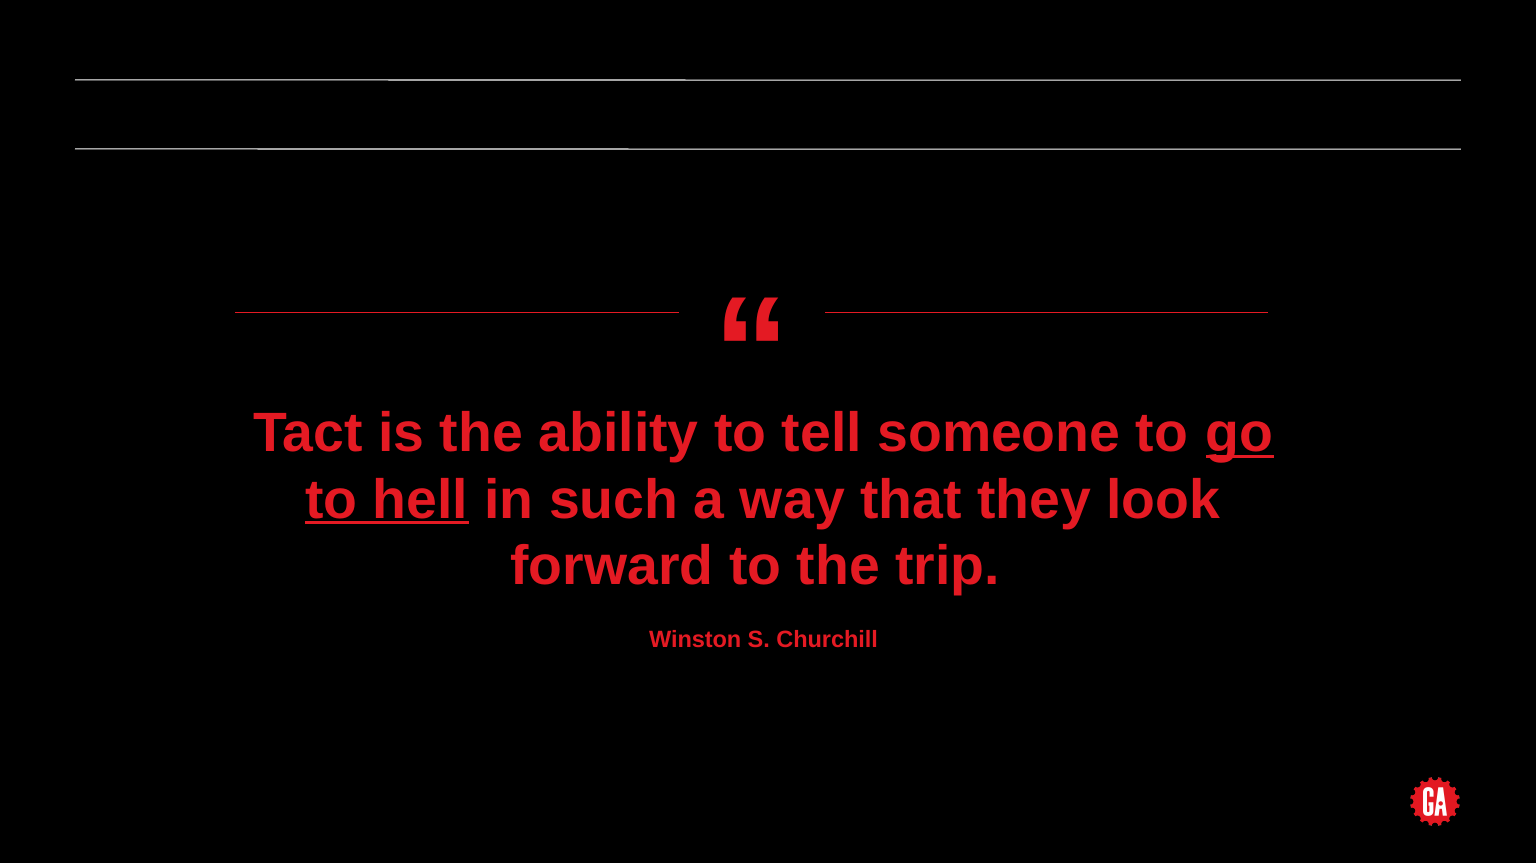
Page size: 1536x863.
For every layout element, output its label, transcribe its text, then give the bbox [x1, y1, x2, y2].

text_box “ [681, 235, 822, 450]
text_box Tact is the ability to tell someone to go to hell in such a way that they look forward to the trip. Winston S. Churchill [235, 381, 1292, 668]
picture [1408, 774, 1462, 829]
